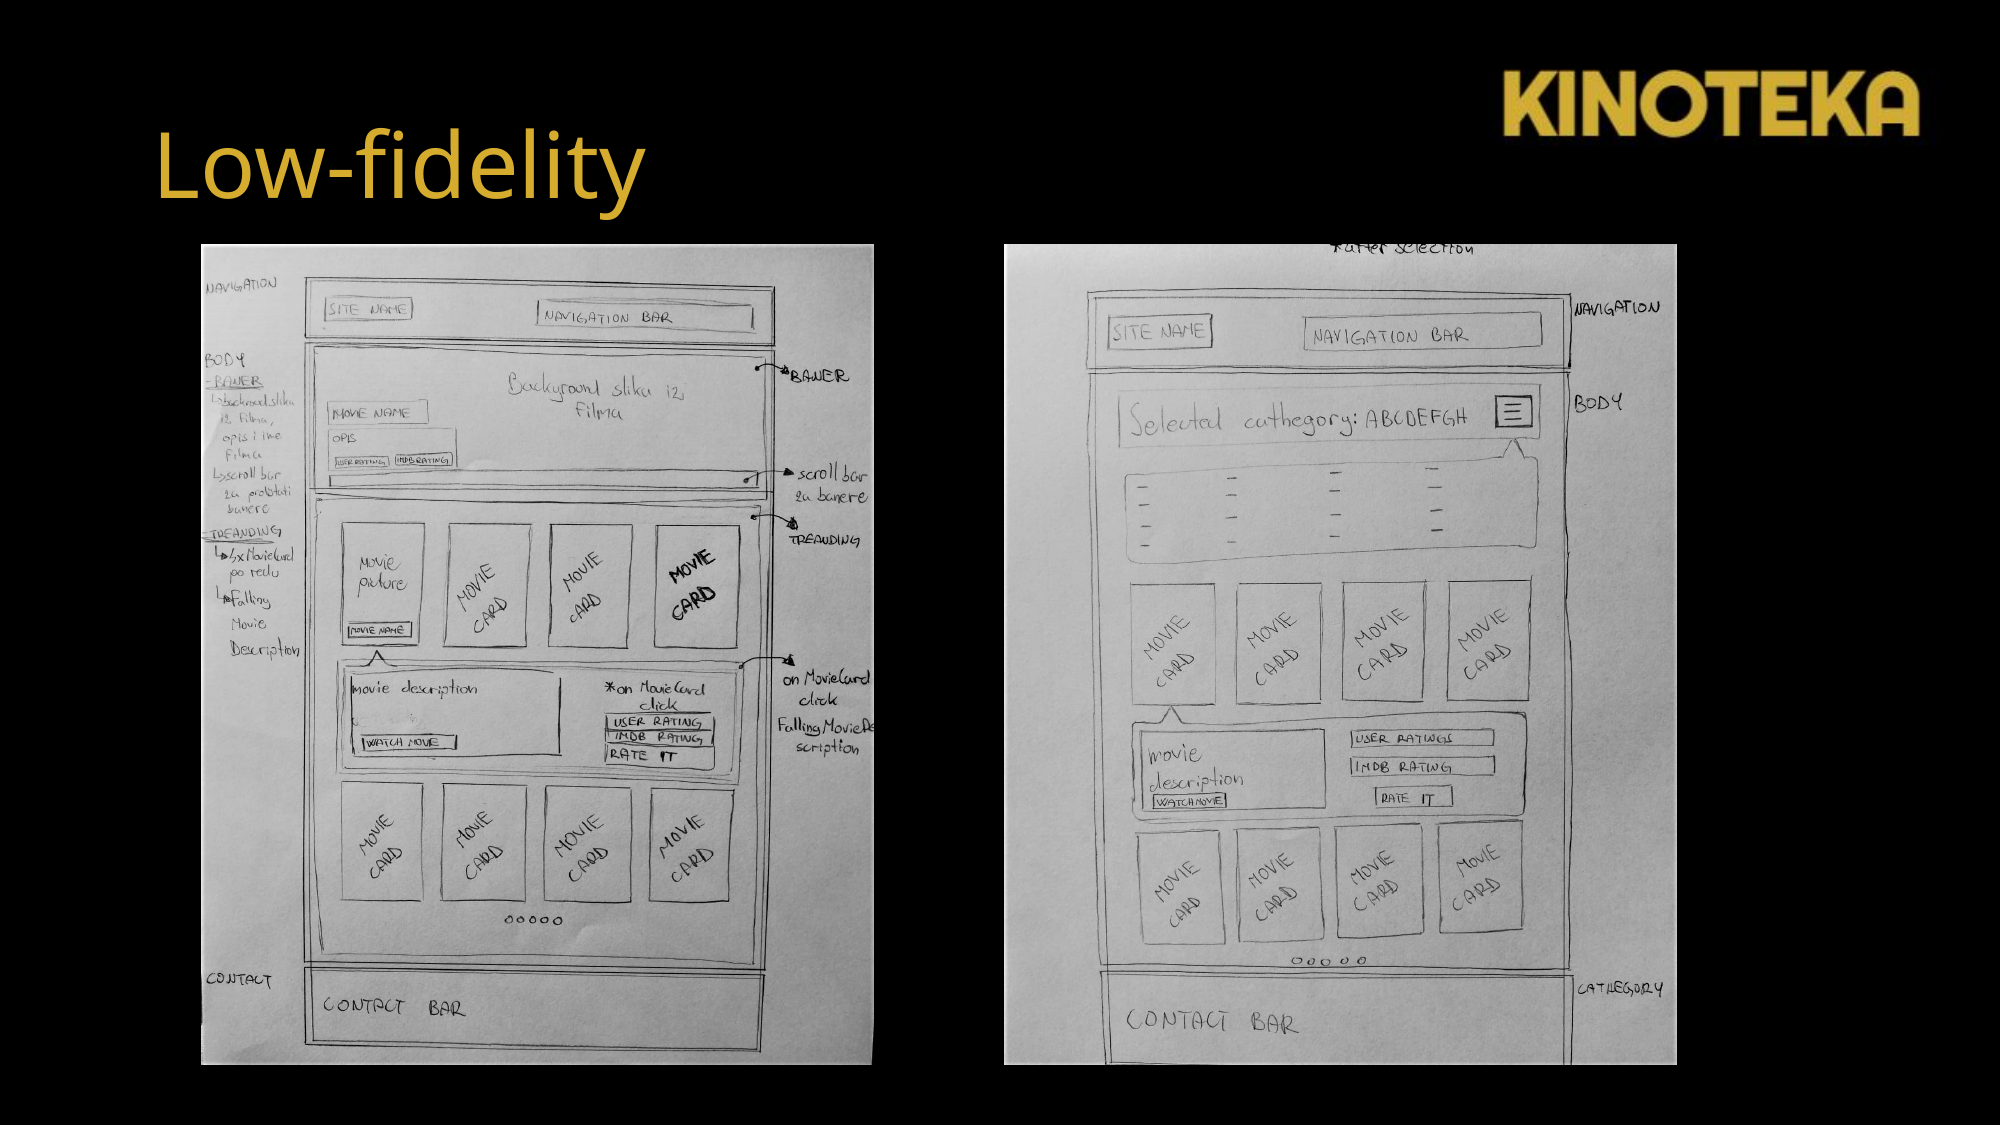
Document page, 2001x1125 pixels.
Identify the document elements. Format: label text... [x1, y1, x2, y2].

title Low-fidelity [137, 59, 1863, 278]
picture [201, 243, 874, 1065]
picture [1004, 243, 1677, 1065]
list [1464, 20, 1951, 188]
